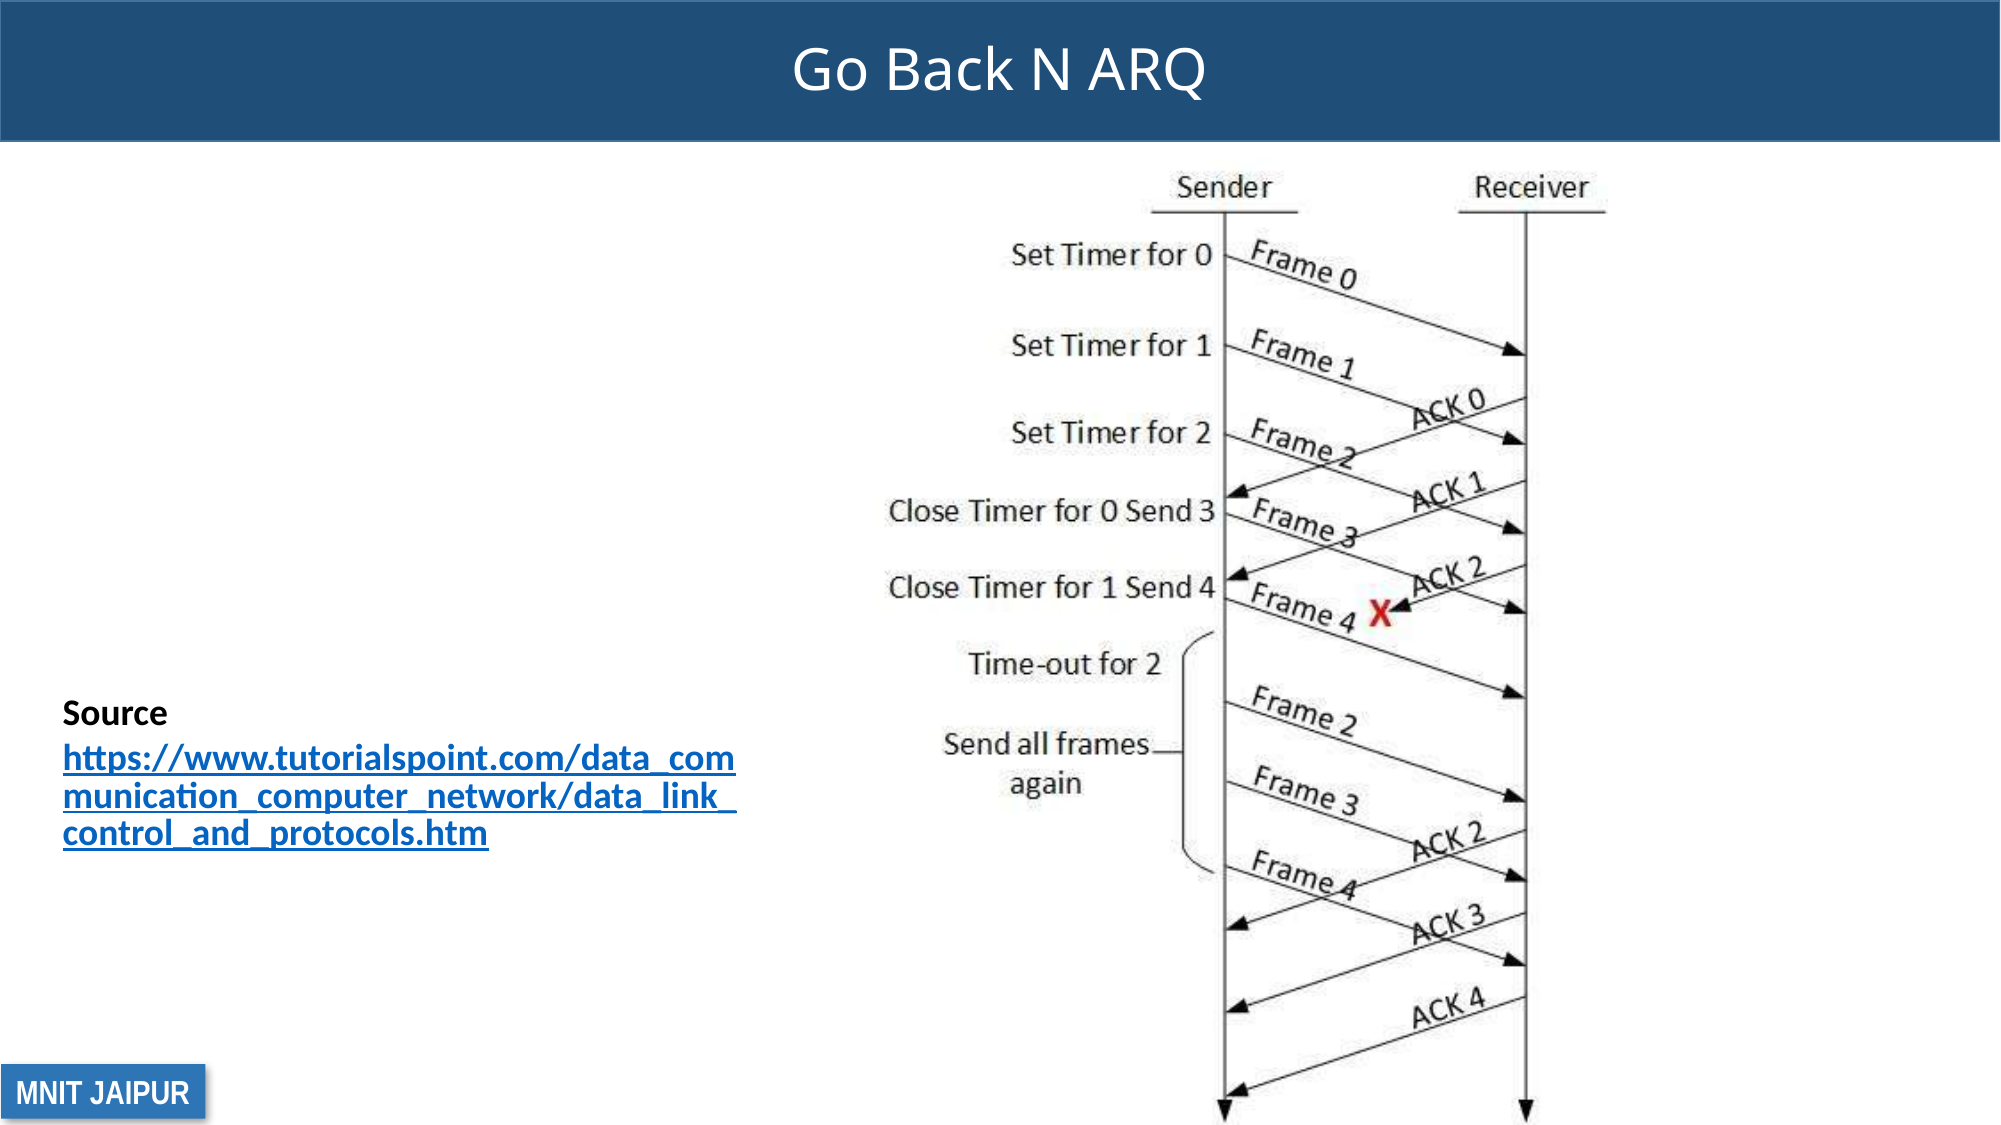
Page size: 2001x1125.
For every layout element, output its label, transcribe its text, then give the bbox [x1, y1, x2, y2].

text_box Source https://www.tutorialspoint.com/data_communication_computer_network/data_link_control_and_protocols.htm [47, 680, 753, 831]
picture [871, 157, 1608, 1125]
title Go Back N ARQ [0, 1, 2000, 141]
